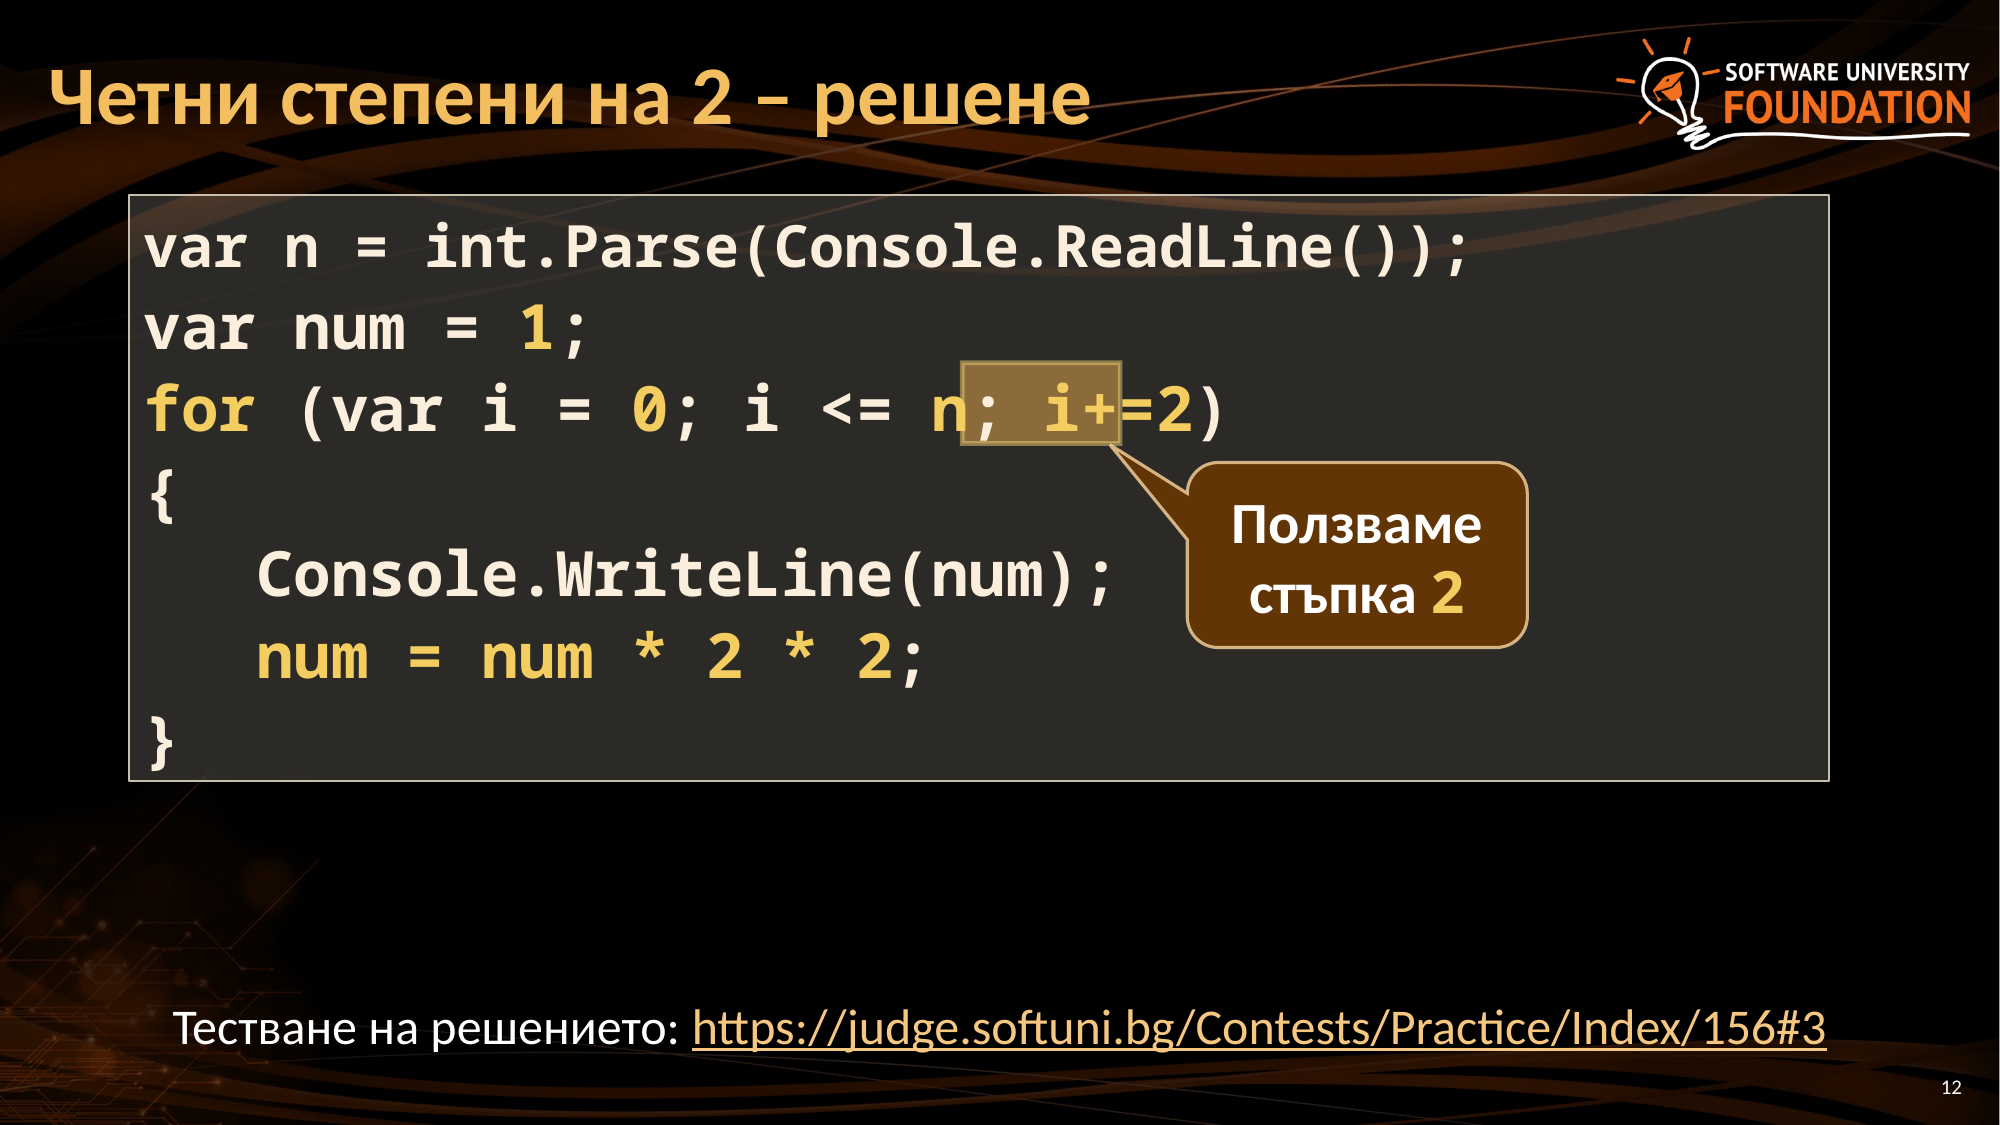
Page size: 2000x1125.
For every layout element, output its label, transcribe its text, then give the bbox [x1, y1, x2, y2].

text_box Ползваме стъпка 2 [1109, 443, 1529, 649]
slide_number 12 [1897, 1070, 1968, 1103]
text_box var n = int.Parse(Console.ReadLine()); var num = 1; for (var i = 0; i <= n; i+=2) { Console.WriteLine(num); num = num * 2 * 2; } [129, 195, 1830, 782]
picture [0, 0, 2000, 1125]
text_box Тестване на решението: https://judge.softuni.bg/Contests/Practice/Index/156#3 [124, 987, 1875, 1063]
title Четни степени на 2 – решене [30, 6, 1602, 189]
